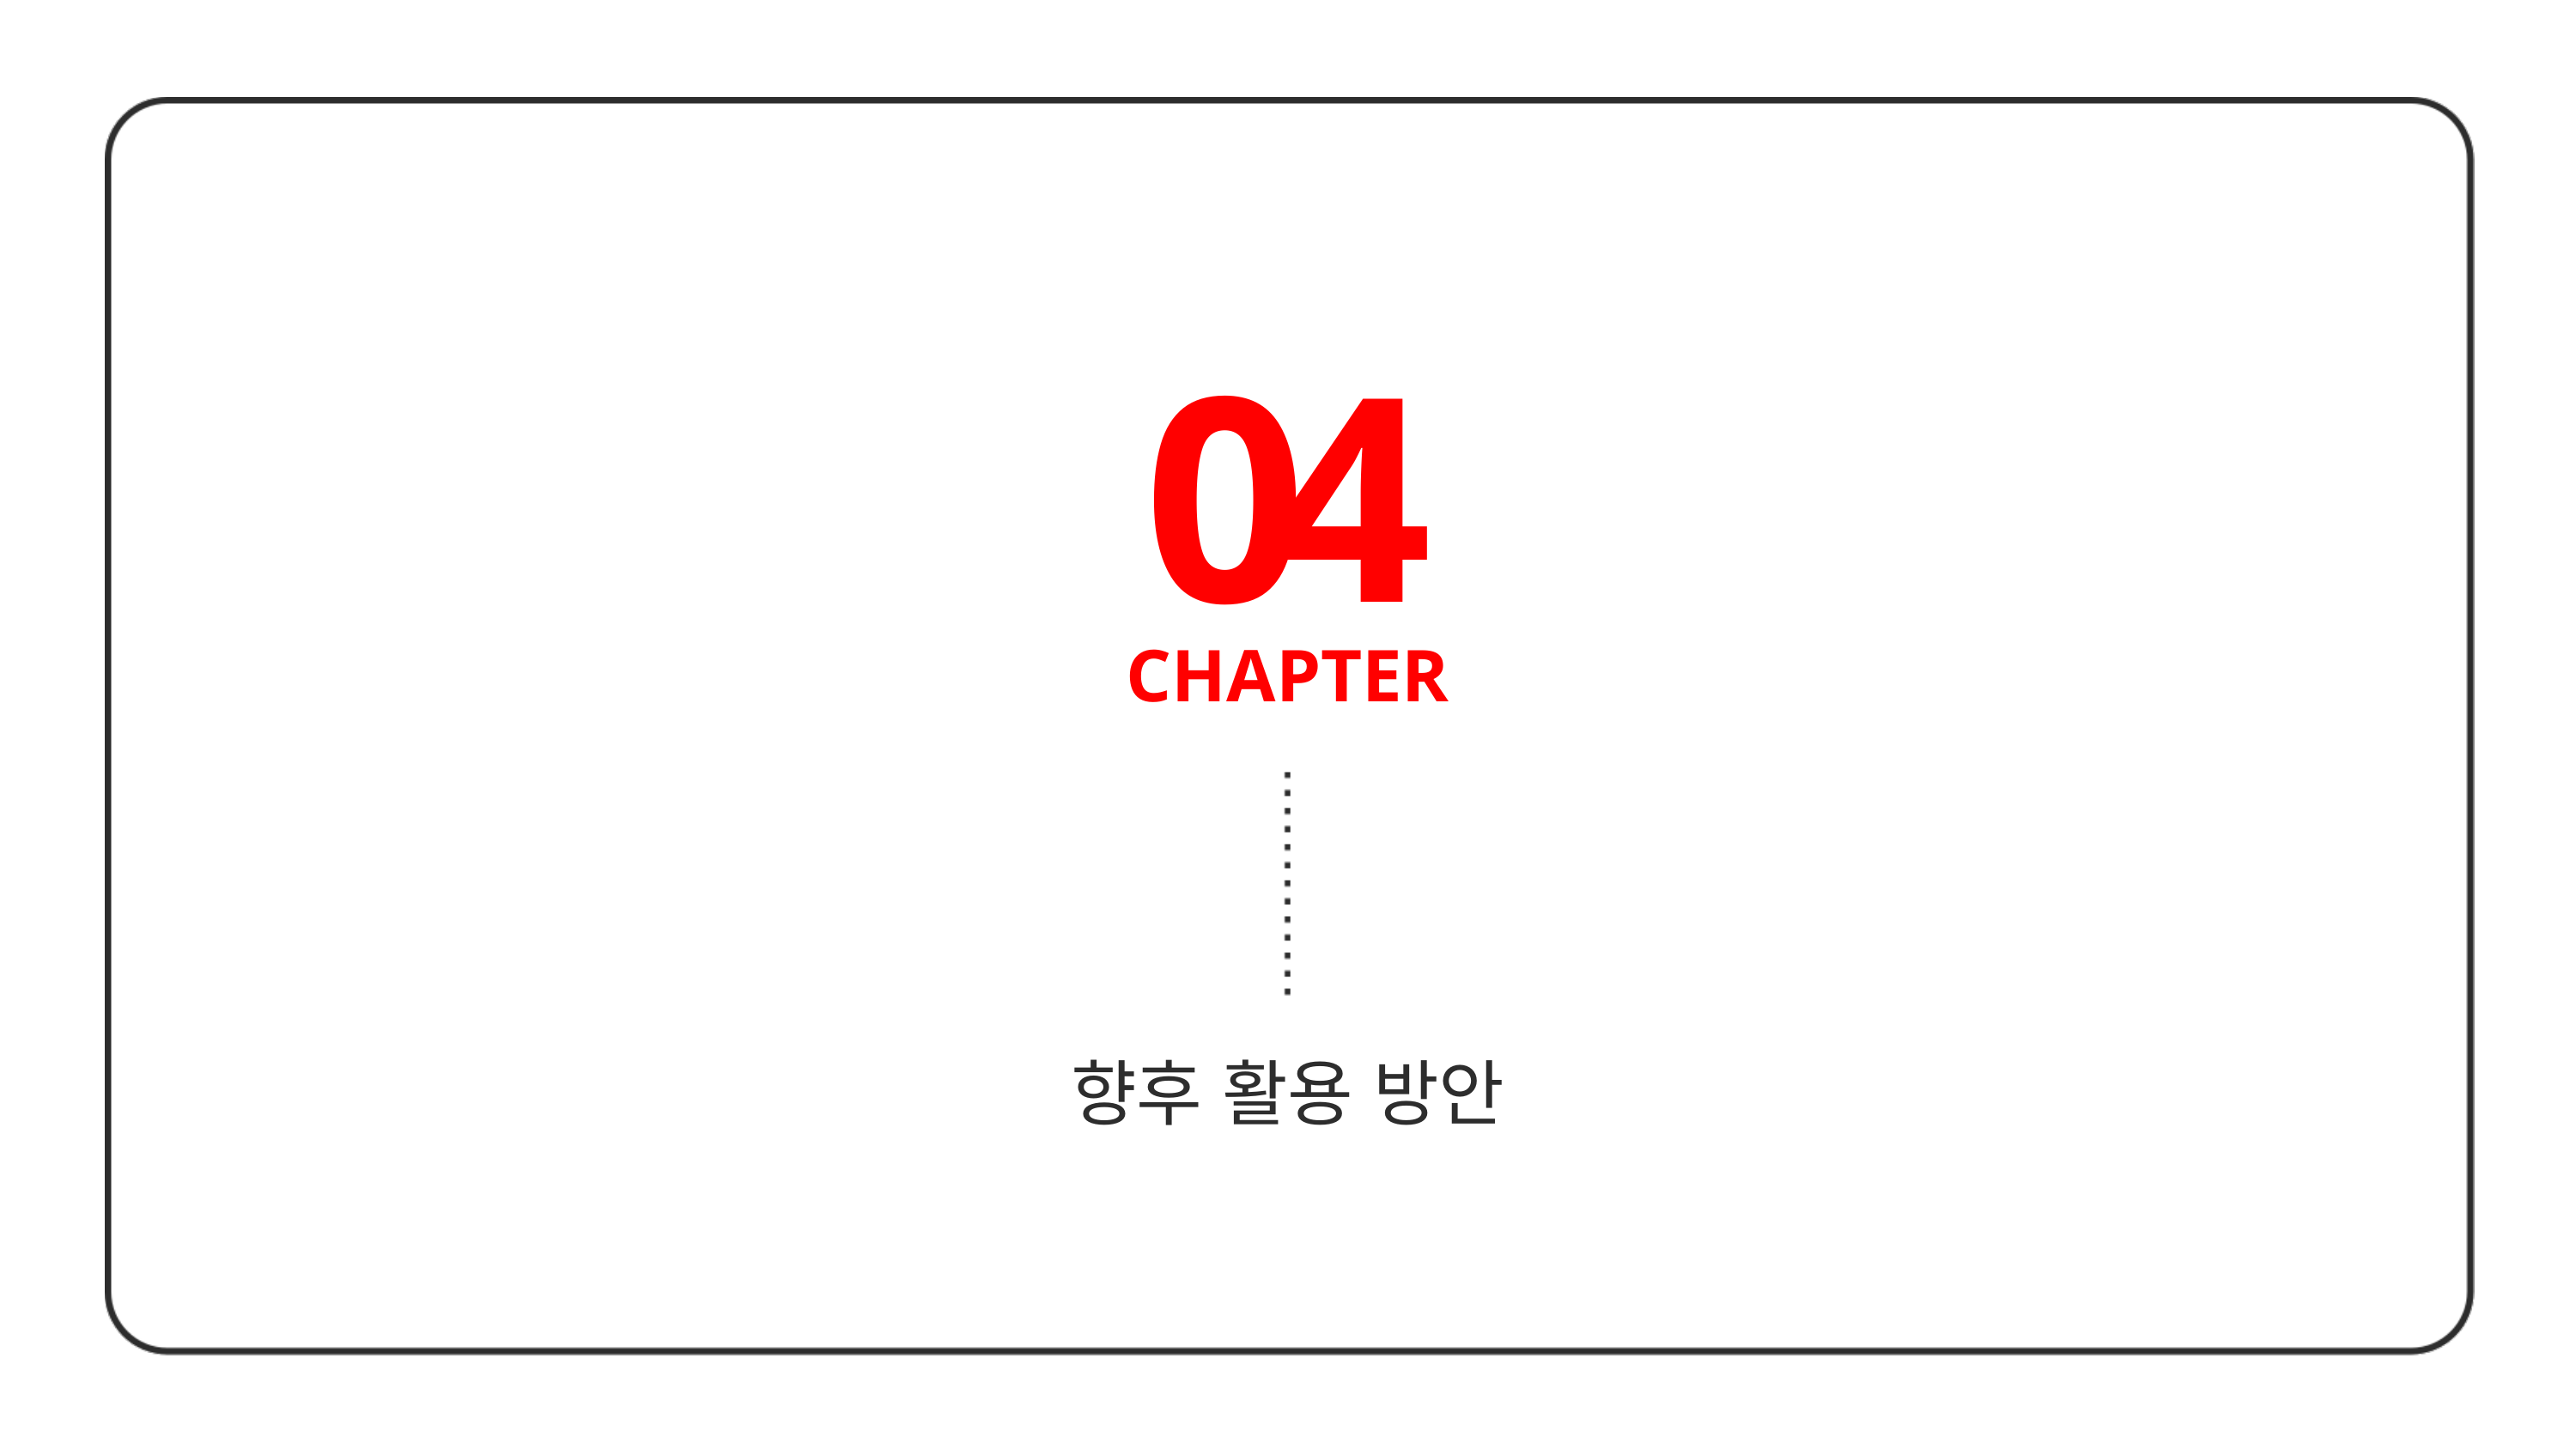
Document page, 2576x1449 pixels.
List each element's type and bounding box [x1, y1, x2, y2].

picture [105, 97, 2475, 1355]
